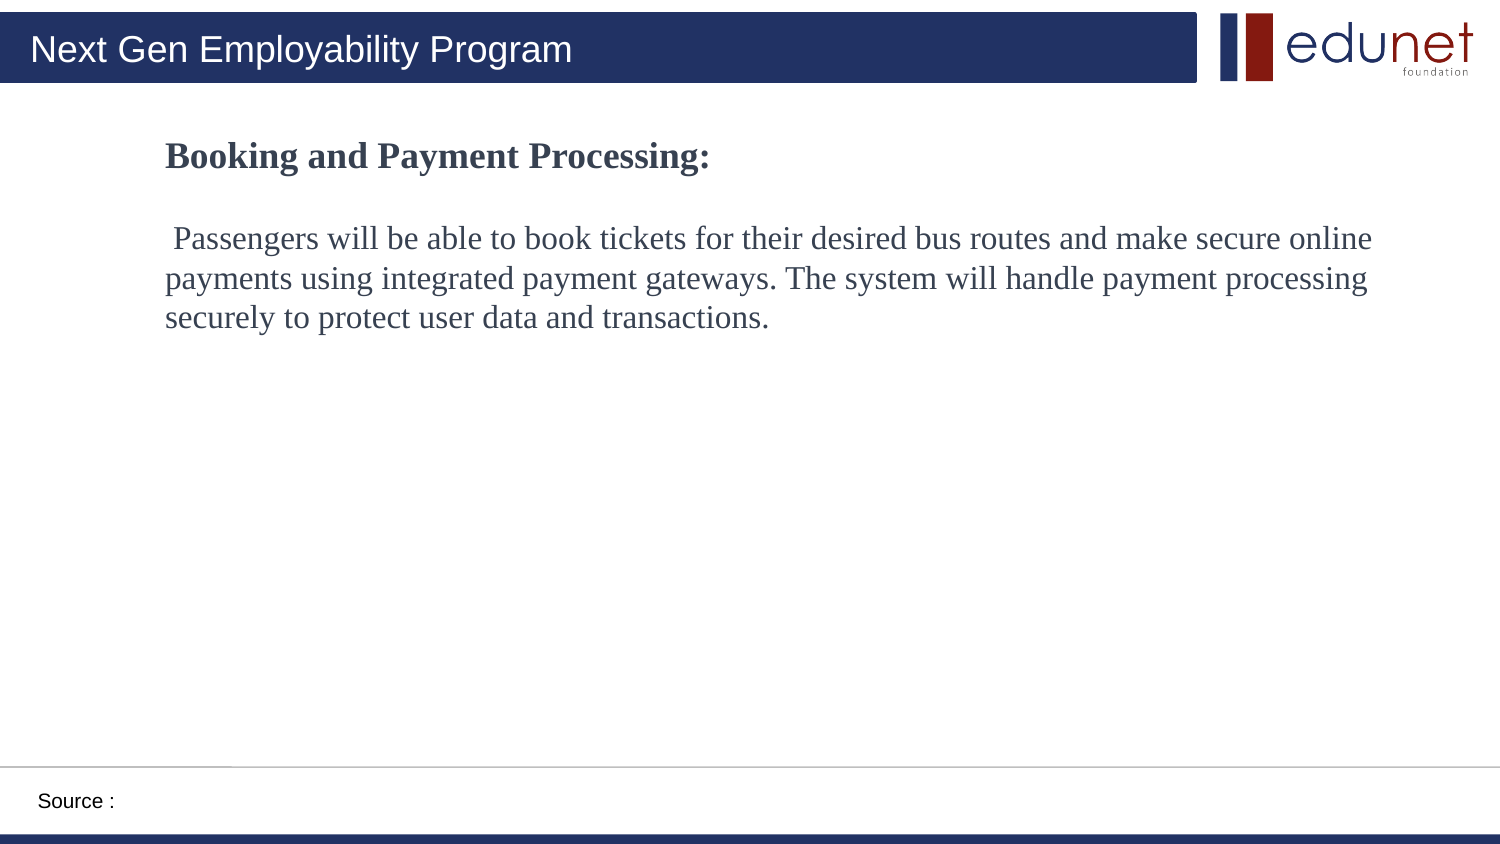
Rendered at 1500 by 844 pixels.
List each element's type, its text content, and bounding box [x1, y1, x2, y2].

text_box Source : [22, 773, 139, 826]
text_box Booking and Payment Processing: Passengers will be able to book tickets for their desired bus routes and make secure online payments using integrated payment gateways. The system will handle payment processing securely to protect user data and transactions. [74, 123, 1391, 344]
picture [1279, 14, 1482, 83]
